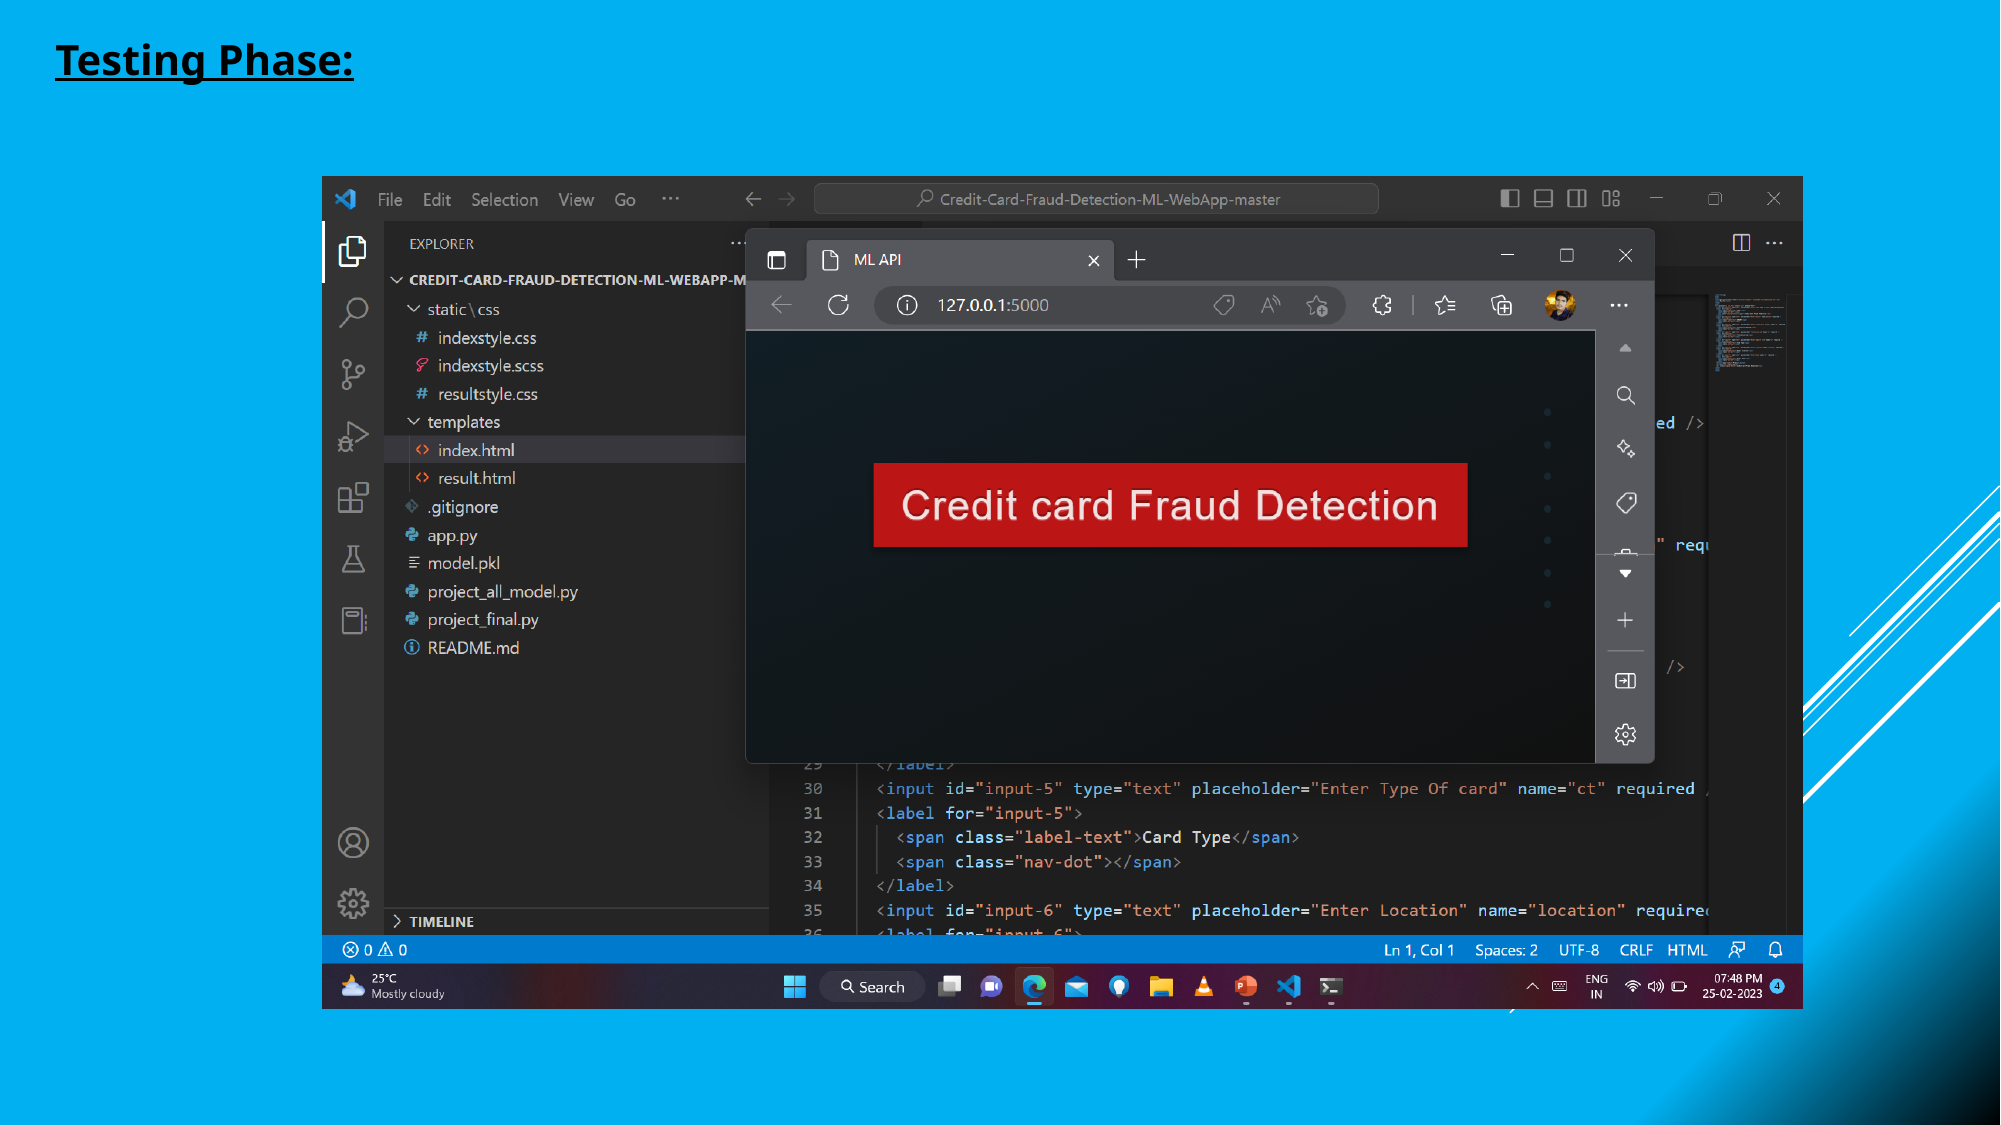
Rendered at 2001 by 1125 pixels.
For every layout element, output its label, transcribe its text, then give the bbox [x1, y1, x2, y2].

picture [323, 177, 1803, 1010]
list Testing Phase: [40, 25, 763, 130]
